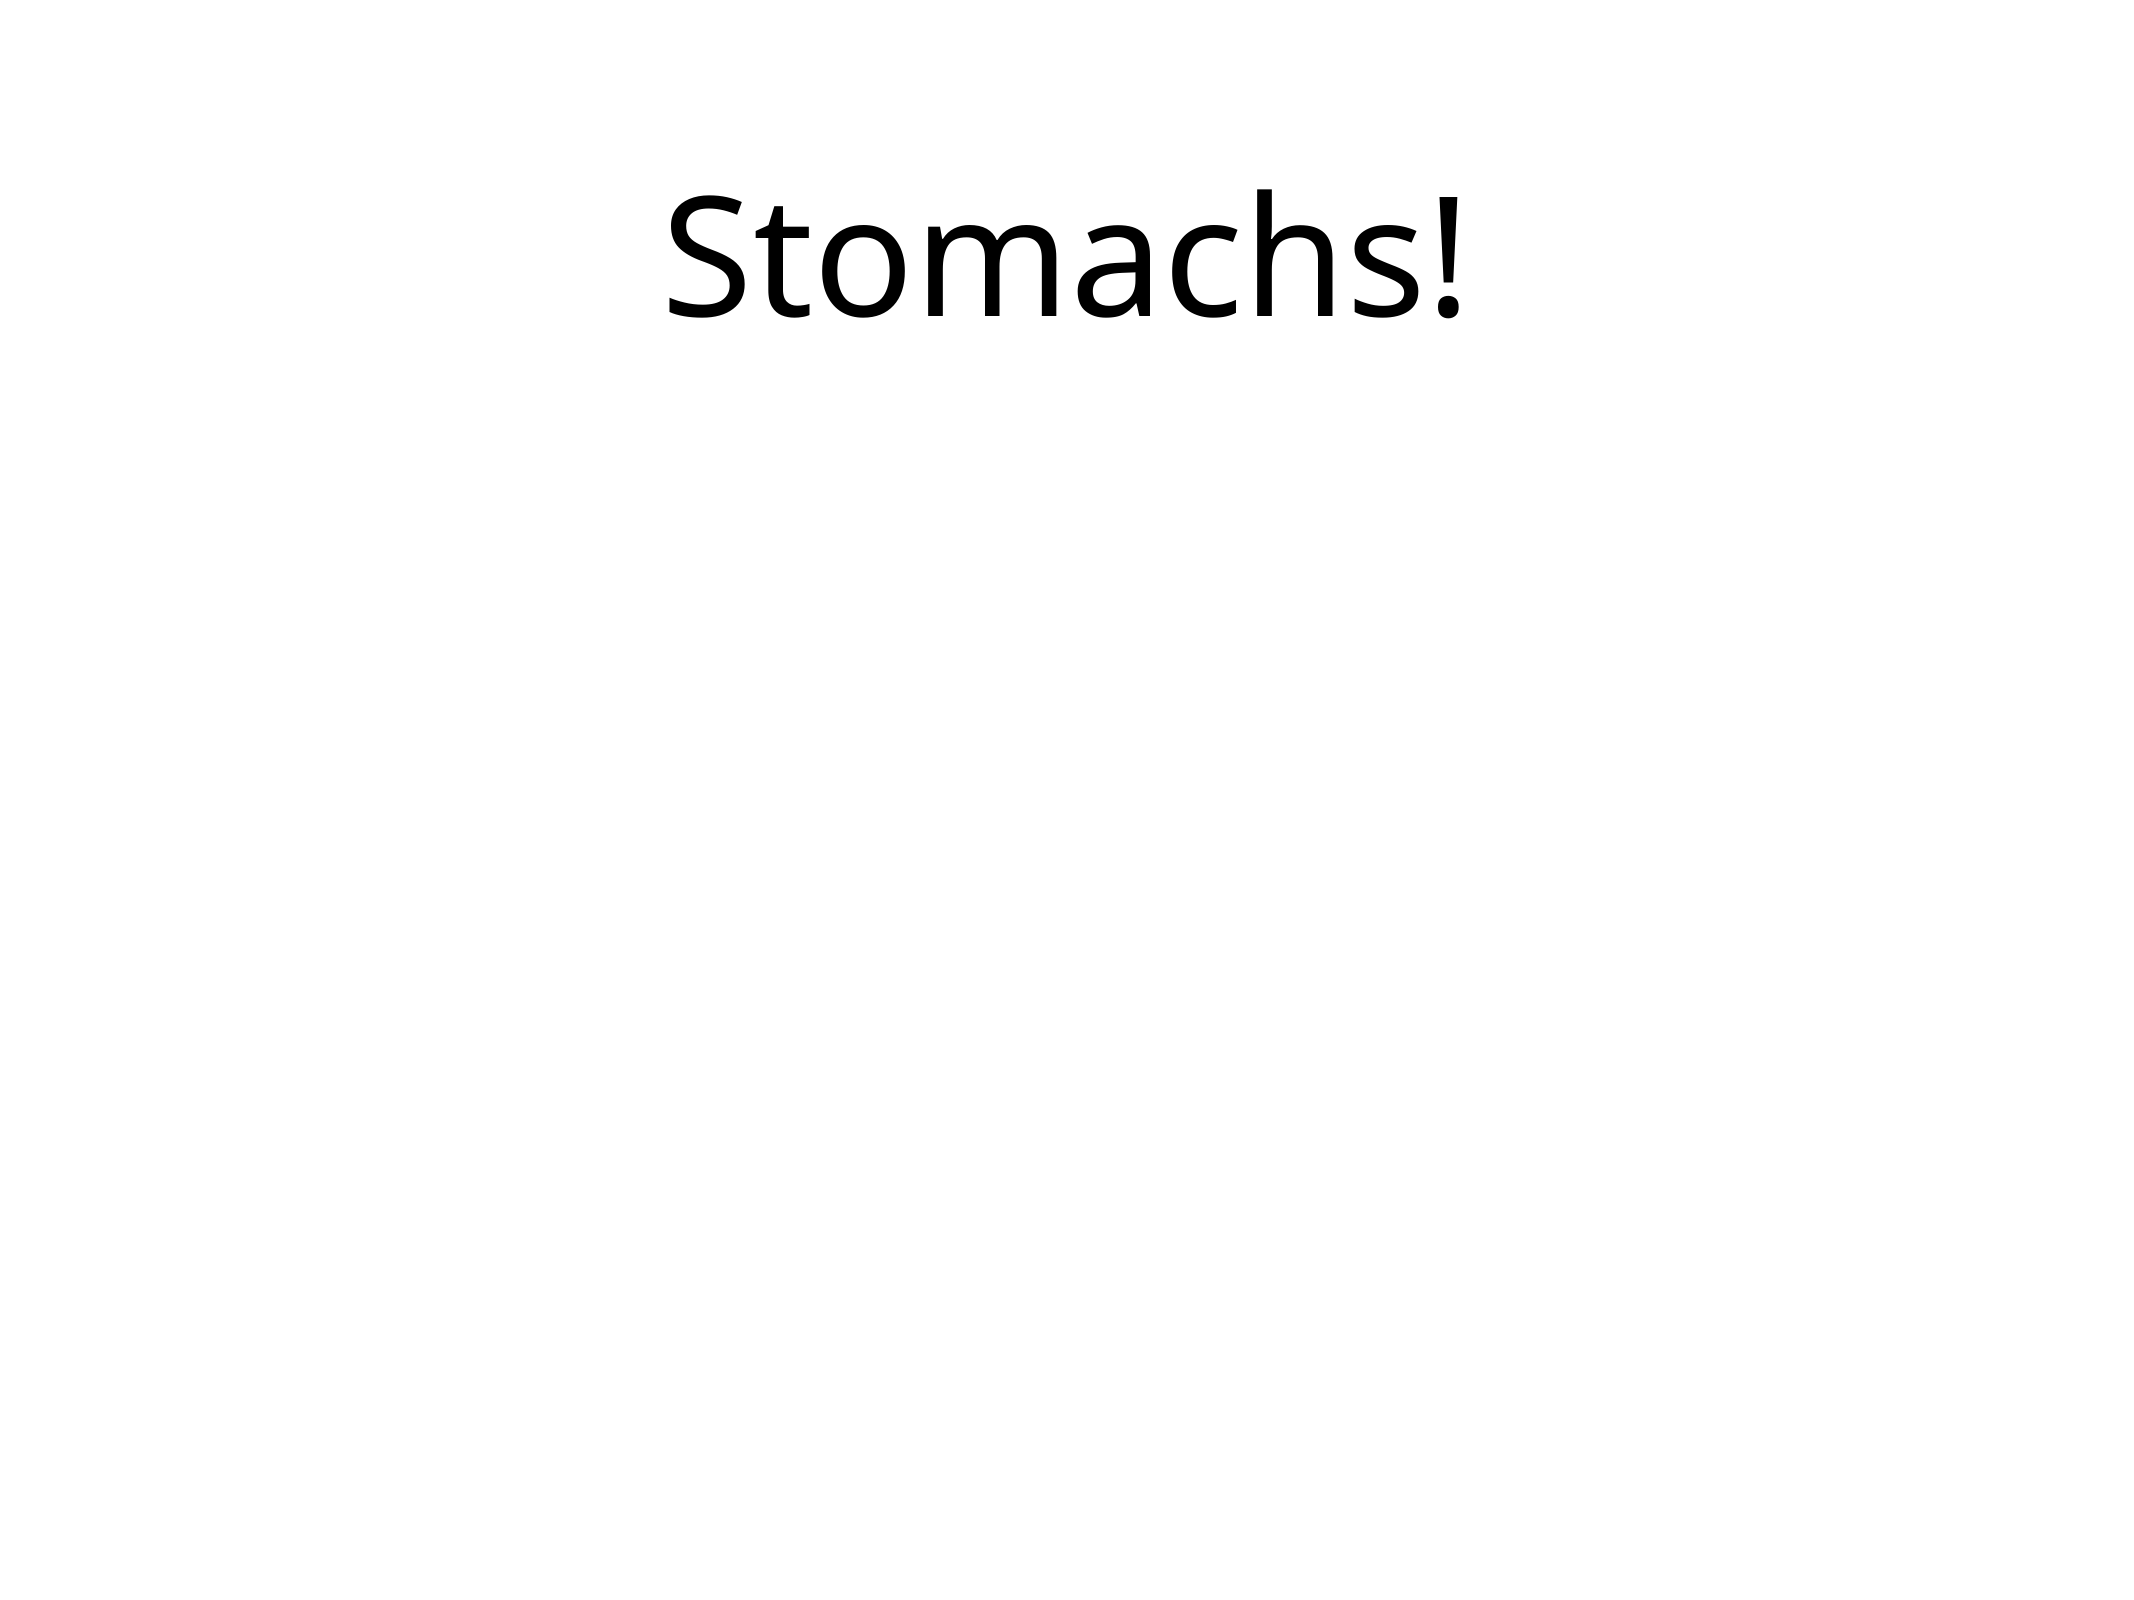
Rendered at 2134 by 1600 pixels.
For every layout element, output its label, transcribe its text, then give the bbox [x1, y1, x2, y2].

title Stomachs! [155, 72, 1978, 428]
